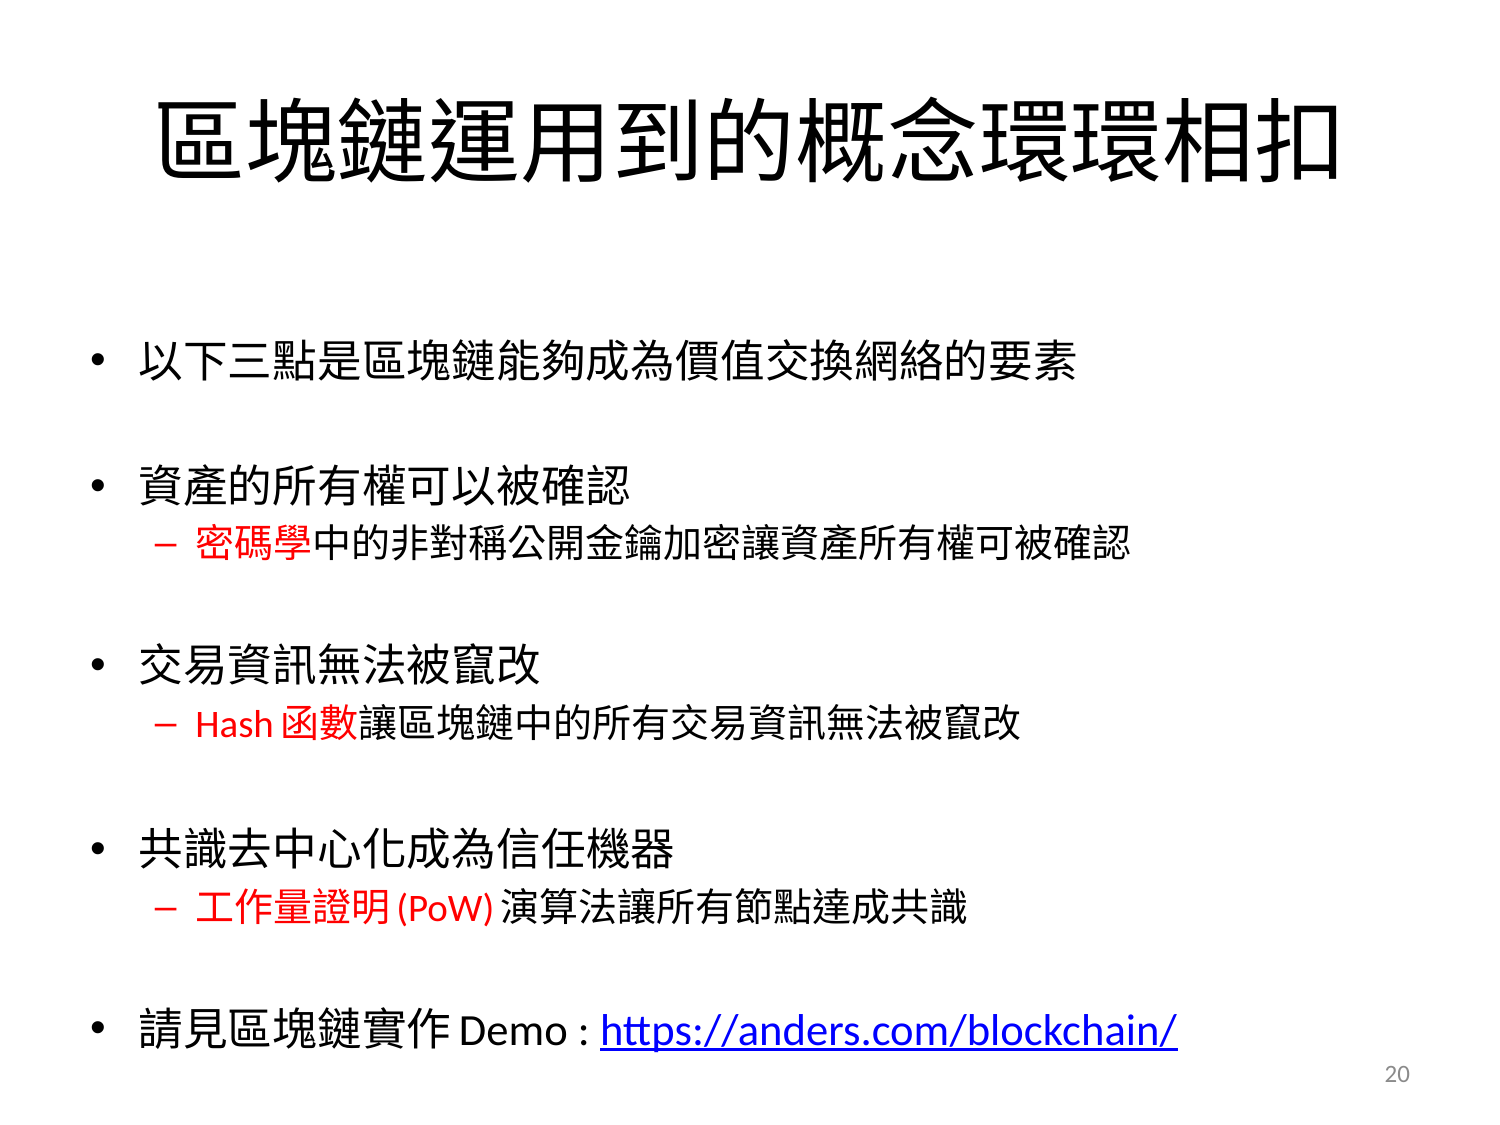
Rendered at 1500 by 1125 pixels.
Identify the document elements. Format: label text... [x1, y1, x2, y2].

list 以下三點是區塊鏈能夠成為價值交換網絡的要素 資產的所有權可以被確認 密碼學中的非對稱公開金鑰加密讓資產所有權可被確認 交易資訊無法被竄改 Hash函數讓區塊鏈中的所有交易資訊無法被竄改 共識去中心化成為信任機器 工作量證明(PoW)演算法讓所有節點達成共識 請見區塊鏈實作Demo : https://anders.com/blockchain/ [75, 262, 1425, 1071]
title 區塊鏈運用到的概念環環相扣 [75, 45, 1425, 233]
slide_number 20 [1074, 1042, 1425, 1103]
